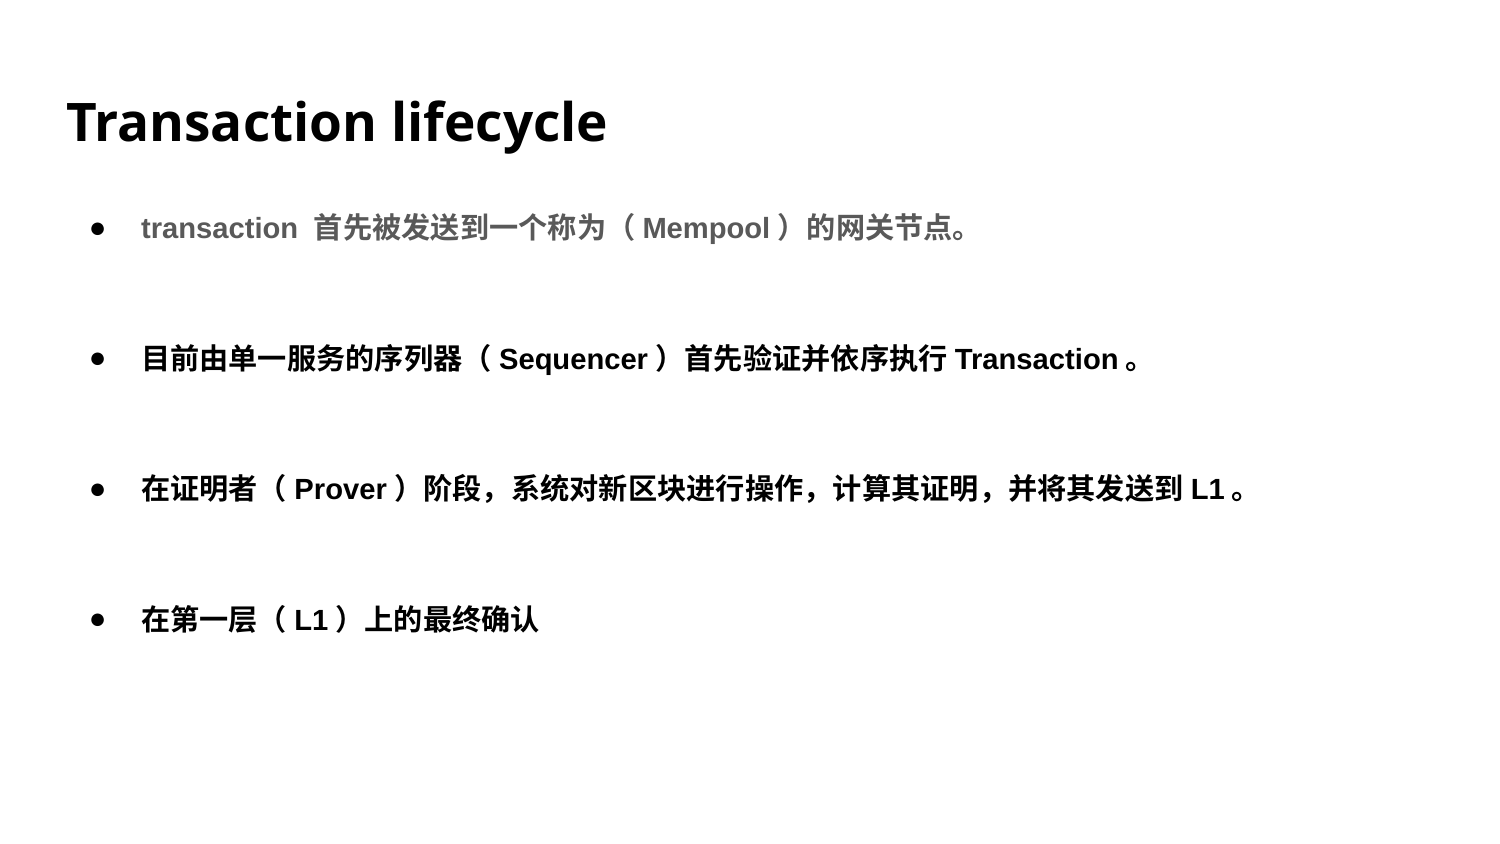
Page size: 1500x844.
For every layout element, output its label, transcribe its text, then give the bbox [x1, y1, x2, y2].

list transaction 首先被发送到一个称为（Mempool）的网关节点。 目前由单一服务的序列器（Sequencer）首先验证并依序执行Transaction。 在证明者（Prover）阶段，系统对新区块进行操作，计算其证明，并将其发送到L1。 在第一层（L1）上的最终确认 [51, 189, 1449, 750]
title Transaction lifecycle [51, 72, 1449, 167]
